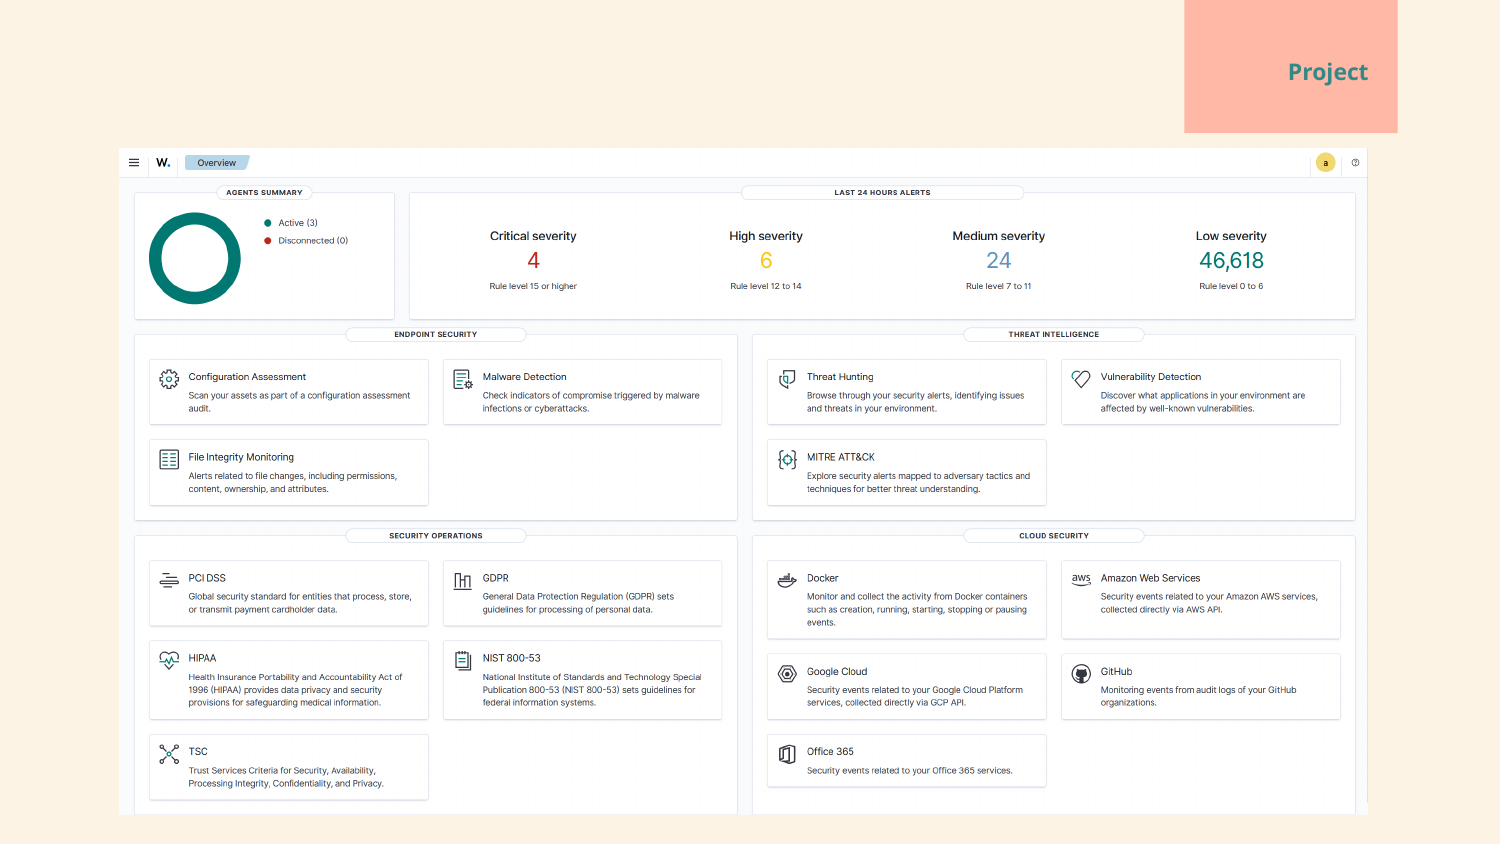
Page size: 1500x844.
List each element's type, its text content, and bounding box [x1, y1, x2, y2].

title Project [913, 21, 1384, 101]
picture [118, 148, 1368, 815]
